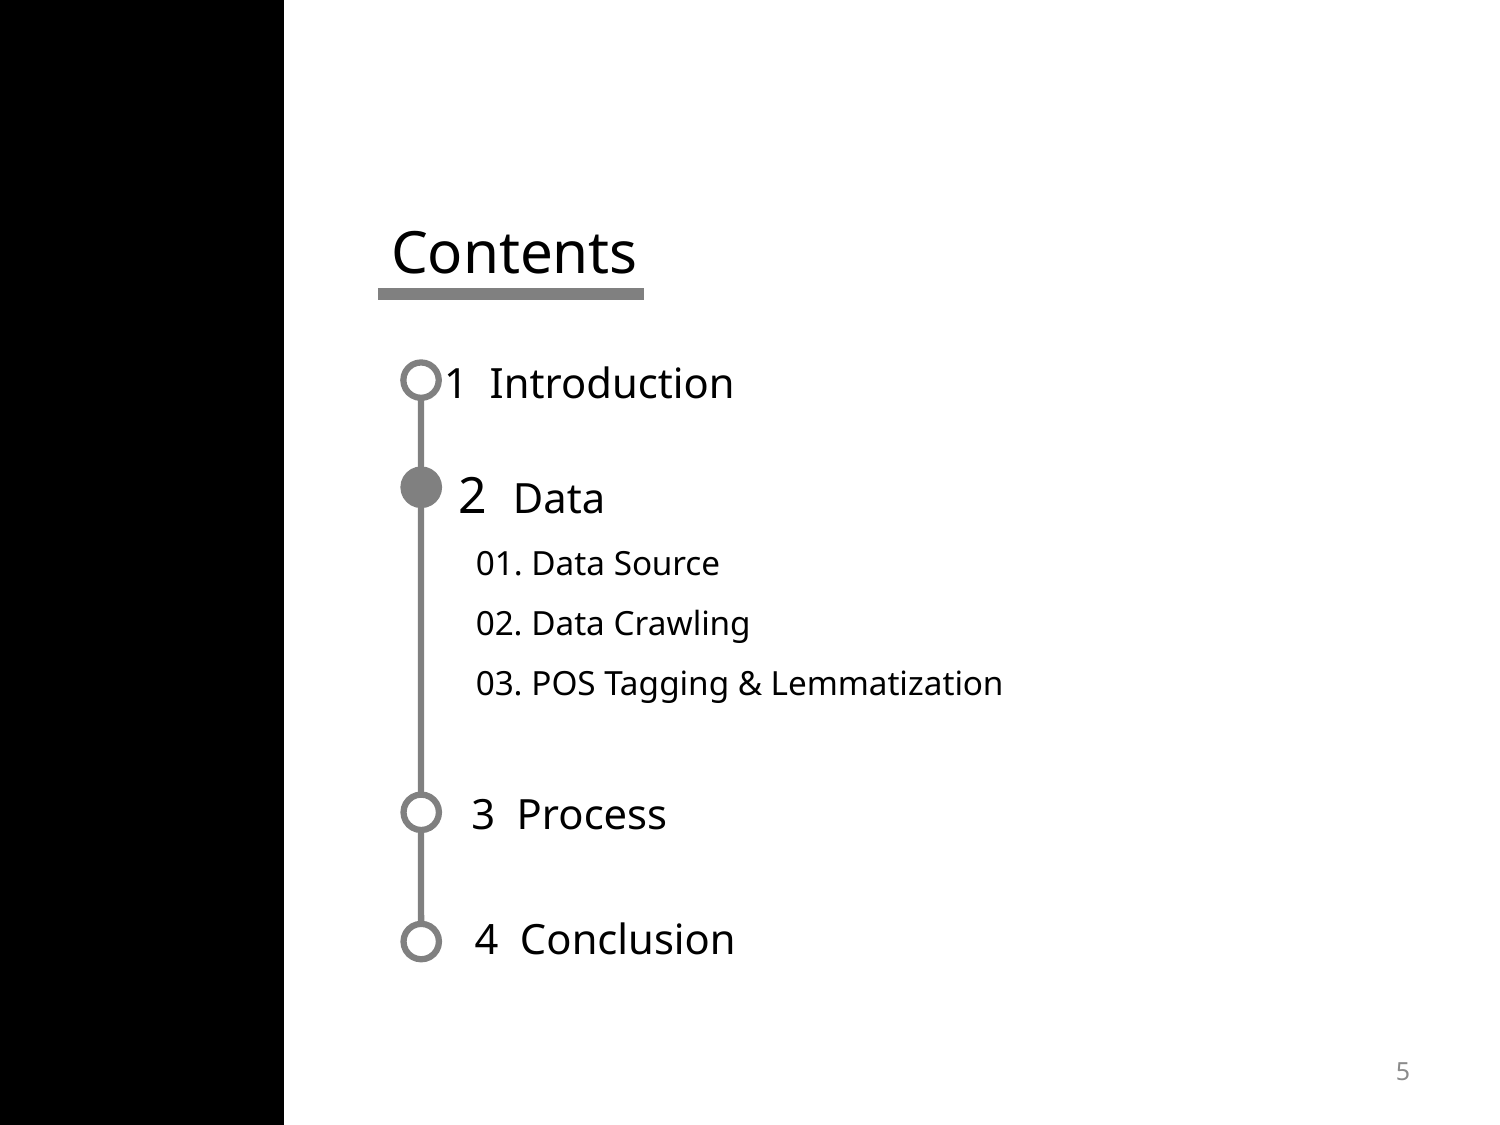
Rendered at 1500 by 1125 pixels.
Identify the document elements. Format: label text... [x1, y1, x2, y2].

text_box 4 Conclusion [459, 905, 751, 970]
text_box 3 Process [456, 780, 682, 846]
text_box [426, 468, 442, 507]
text_box [401, 922, 442, 962]
text_box [401, 793, 416, 832]
text_box [426, 793, 442, 832]
text_box 01. Data Source 02. Data Crawling 03. POS Tagging & Lemmatization [460, 515, 1019, 710]
text_box [401, 360, 429, 400]
text_box Contents [376, 208, 653, 293]
text_box [401, 468, 416, 507]
text_box 2 Data [443, 456, 621, 531]
text_box [0, 0, 286, 1125]
slide_number 5 [1074, 1042, 1425, 1103]
text_box 1 Introduction [429, 349, 750, 415]
